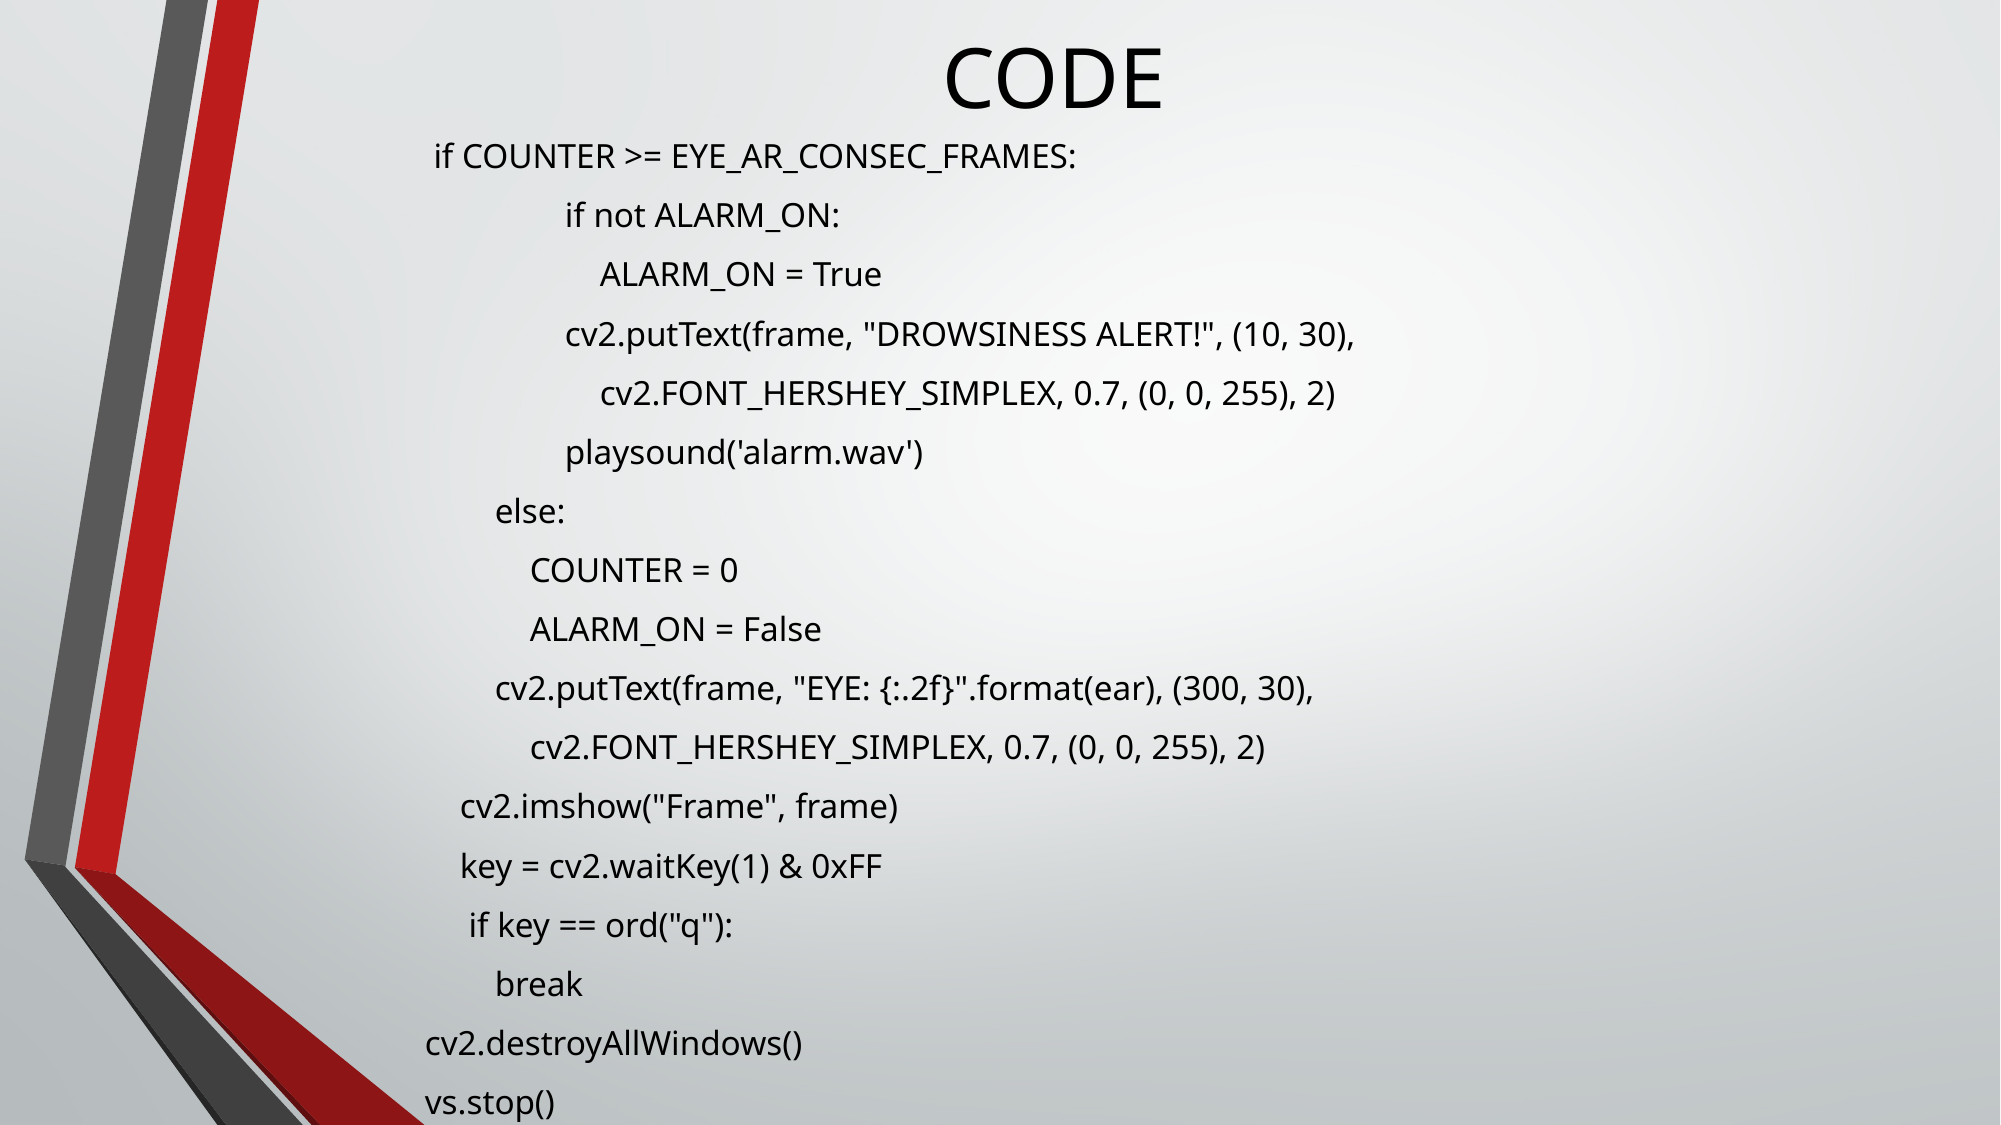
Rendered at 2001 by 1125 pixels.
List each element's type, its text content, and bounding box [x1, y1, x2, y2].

title CODE [243, 0, 1887, 150]
list if COUNTER >= EYE_AR_CONSEC_FRAMES: if not ALARM_ON: ALARM_ON = True cv2.putText(frame, "DROWSINESS ALERT!", (10, 30), cv2.FONT_HERSHEY_SIMPLEX, 0.7, (0, 0, 255), 2) playsound('alarm.wav') else: COUNTER = 0 ALARM_ON = False cv2.putText(frame, "EYE: {:.2f}".format(ear), (300, 30), cv2.FONT_HERSHEY_SIMPLEX, 0.7, (0, 0, 255), 2) cv2.imshow("Frame", frame) key = cv2.waitKey(1) & 0xFF if key == ord("q"): break cv2.destroyAllWindows() vs.stop() [409, 131, 1887, 1125]
